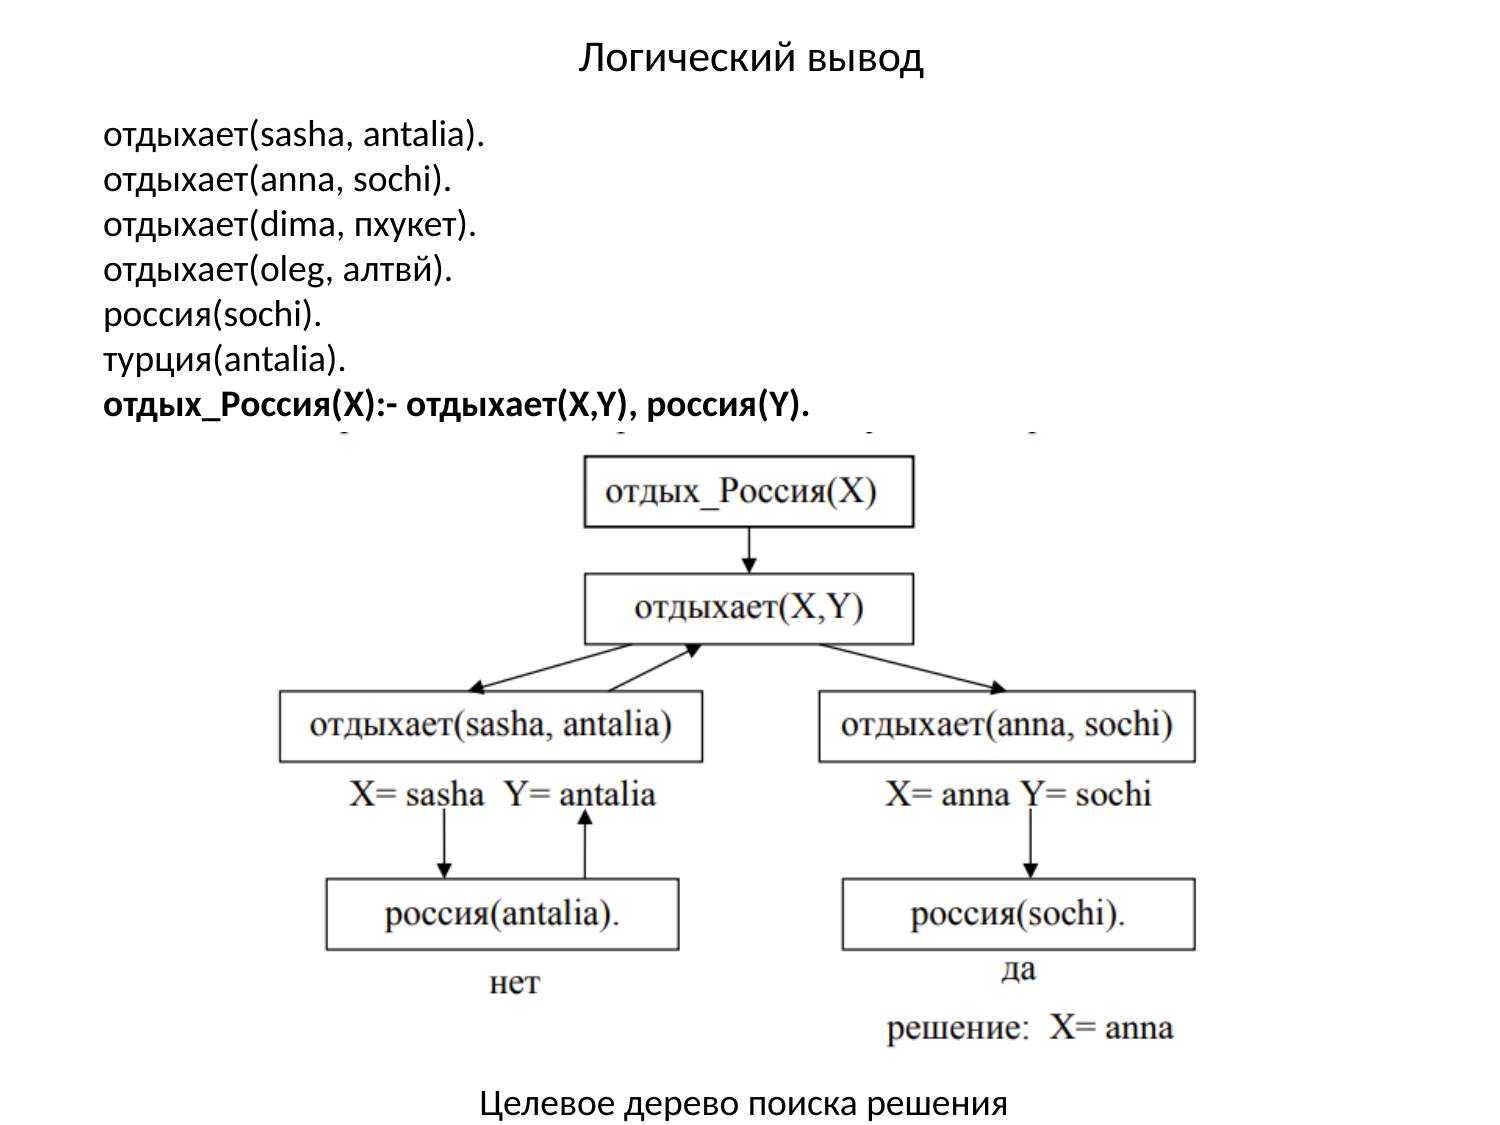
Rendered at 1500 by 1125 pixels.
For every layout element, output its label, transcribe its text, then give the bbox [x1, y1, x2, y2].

picture [253, 432, 1255, 1065]
text_box Целевое дерево поиска решения [76, 1070, 1412, 1125]
title Логический вывод [76, 19, 1427, 88]
text_box отдыхает(sasha, antalia). отдыхает(anna, sochi). отдыхает(dima, пхукет). отдыхает(oleg, алтвй). россия(sochi). турция(antalia). отдых_Россия(X):- отдыхает(X,Y), россия(Y). [88, 101, 1412, 432]
